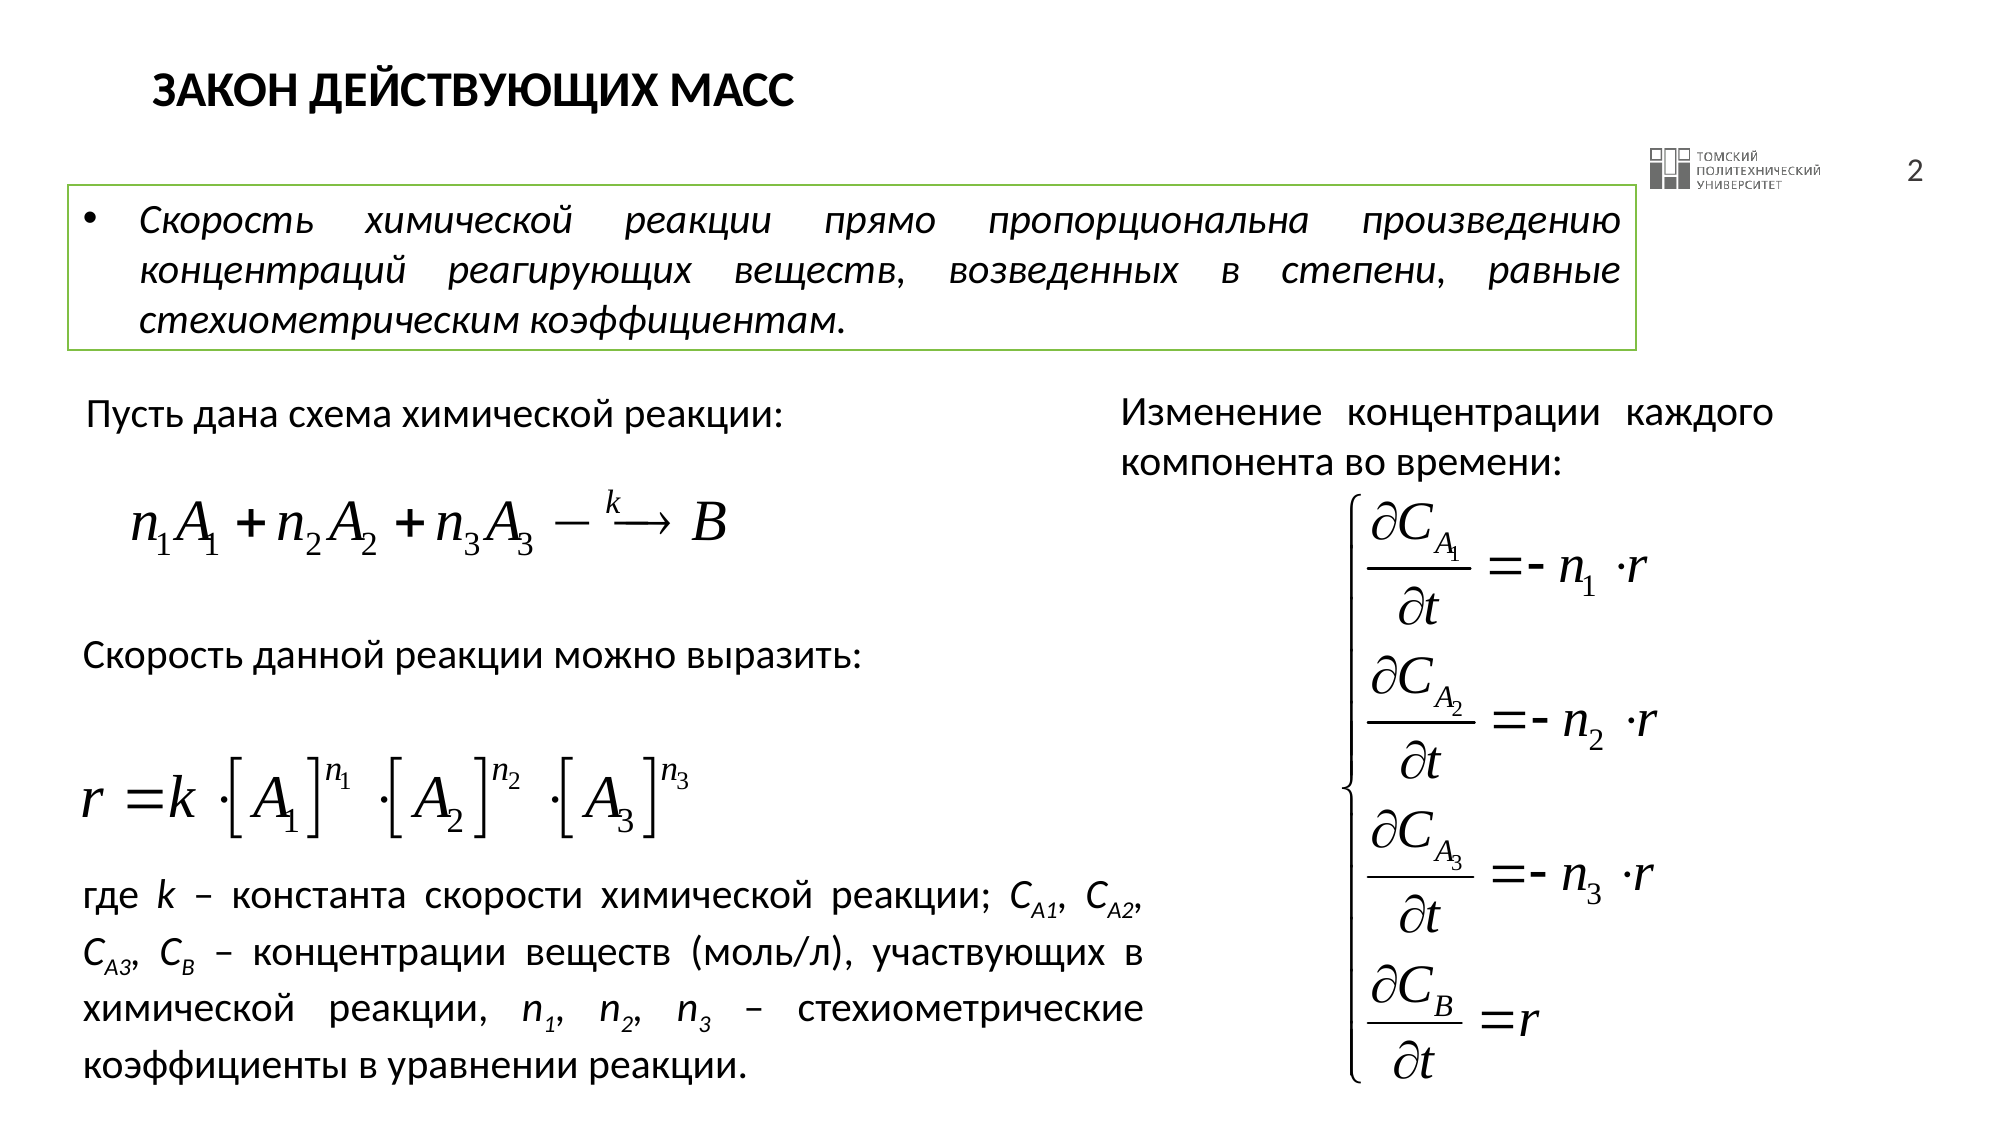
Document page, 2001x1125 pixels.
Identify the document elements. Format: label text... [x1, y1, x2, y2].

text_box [71, 741, 703, 853]
title ЗАКОН ДЕЙСТВУЮЩИХ МАСС [137, 24, 1755, 156]
text_box Скорость химической реакции прямо пропорциональна произведению концентраций реагирующих веществ, возведенных в степени, равные стехиометрическим коэффициентам. [67, 184, 1637, 351]
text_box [1330, 482, 1669, 1096]
text_box Изменение концентрации каждого компонента во времени: [1105, 376, 1790, 491]
text_box где k – константа скорости химической реакции; CA1, CA2, CA3, CB – концентрации веществ (моль/л), участвующих в химической реакции, n1, n2, n3 – стехиометрические коэффициенты в уравнении реакции. [68, 859, 1159, 1095]
text_box Пусть дана схема химической реакции: [70, 378, 1105, 443]
text_box Скорость данной реакции можно выразить: [68, 619, 1330, 685]
picture [1650, 148, 1820, 189]
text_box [121, 476, 741, 570]
